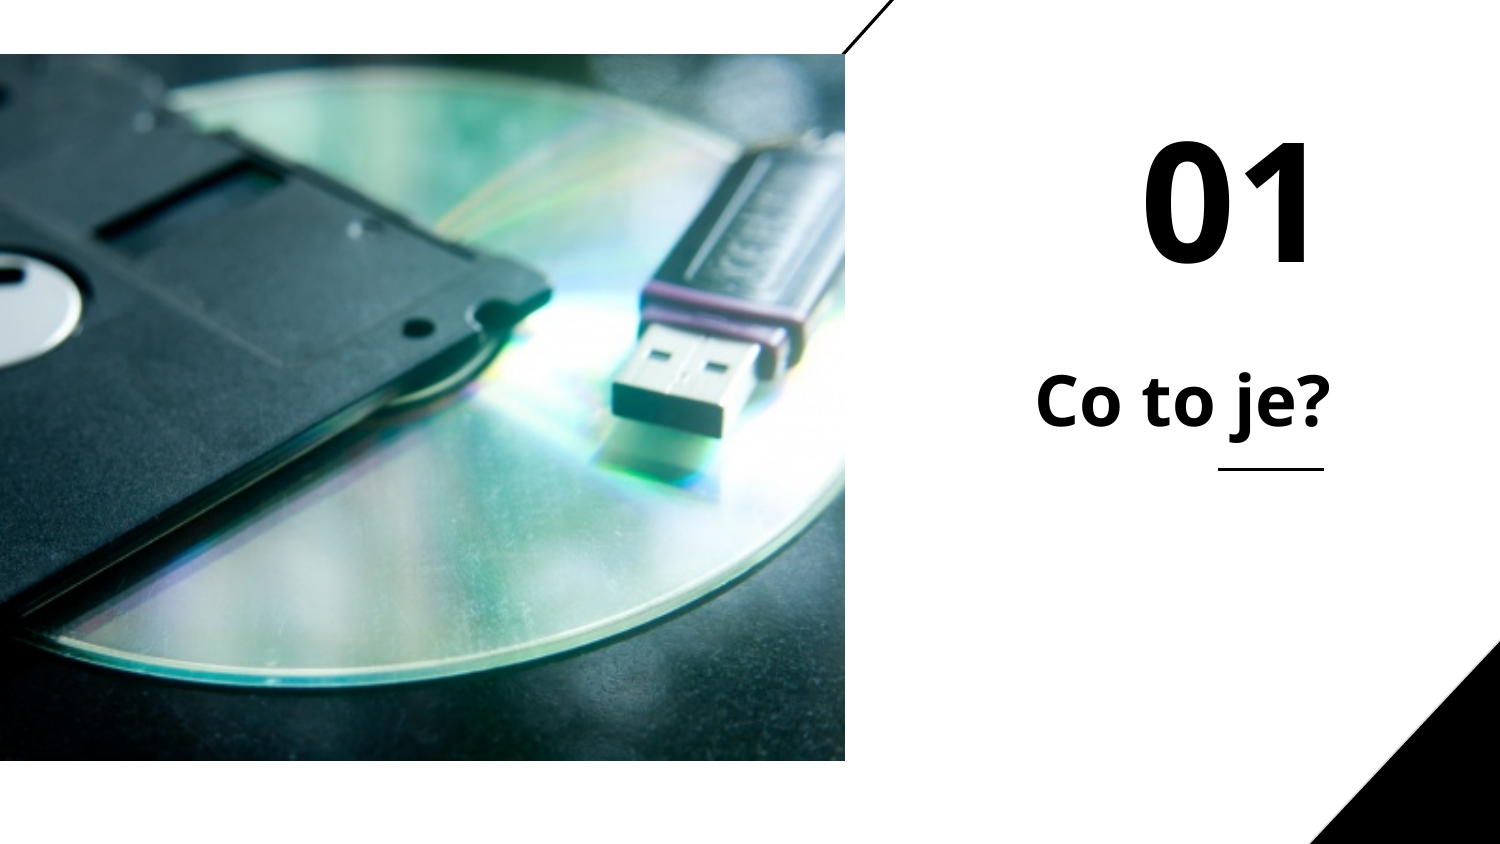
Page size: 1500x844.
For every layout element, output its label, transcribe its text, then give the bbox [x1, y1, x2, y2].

title 01 [851, 69, 1347, 311]
title Co to je? [851, 311, 1347, 512]
picture [0, 54, 846, 761]
